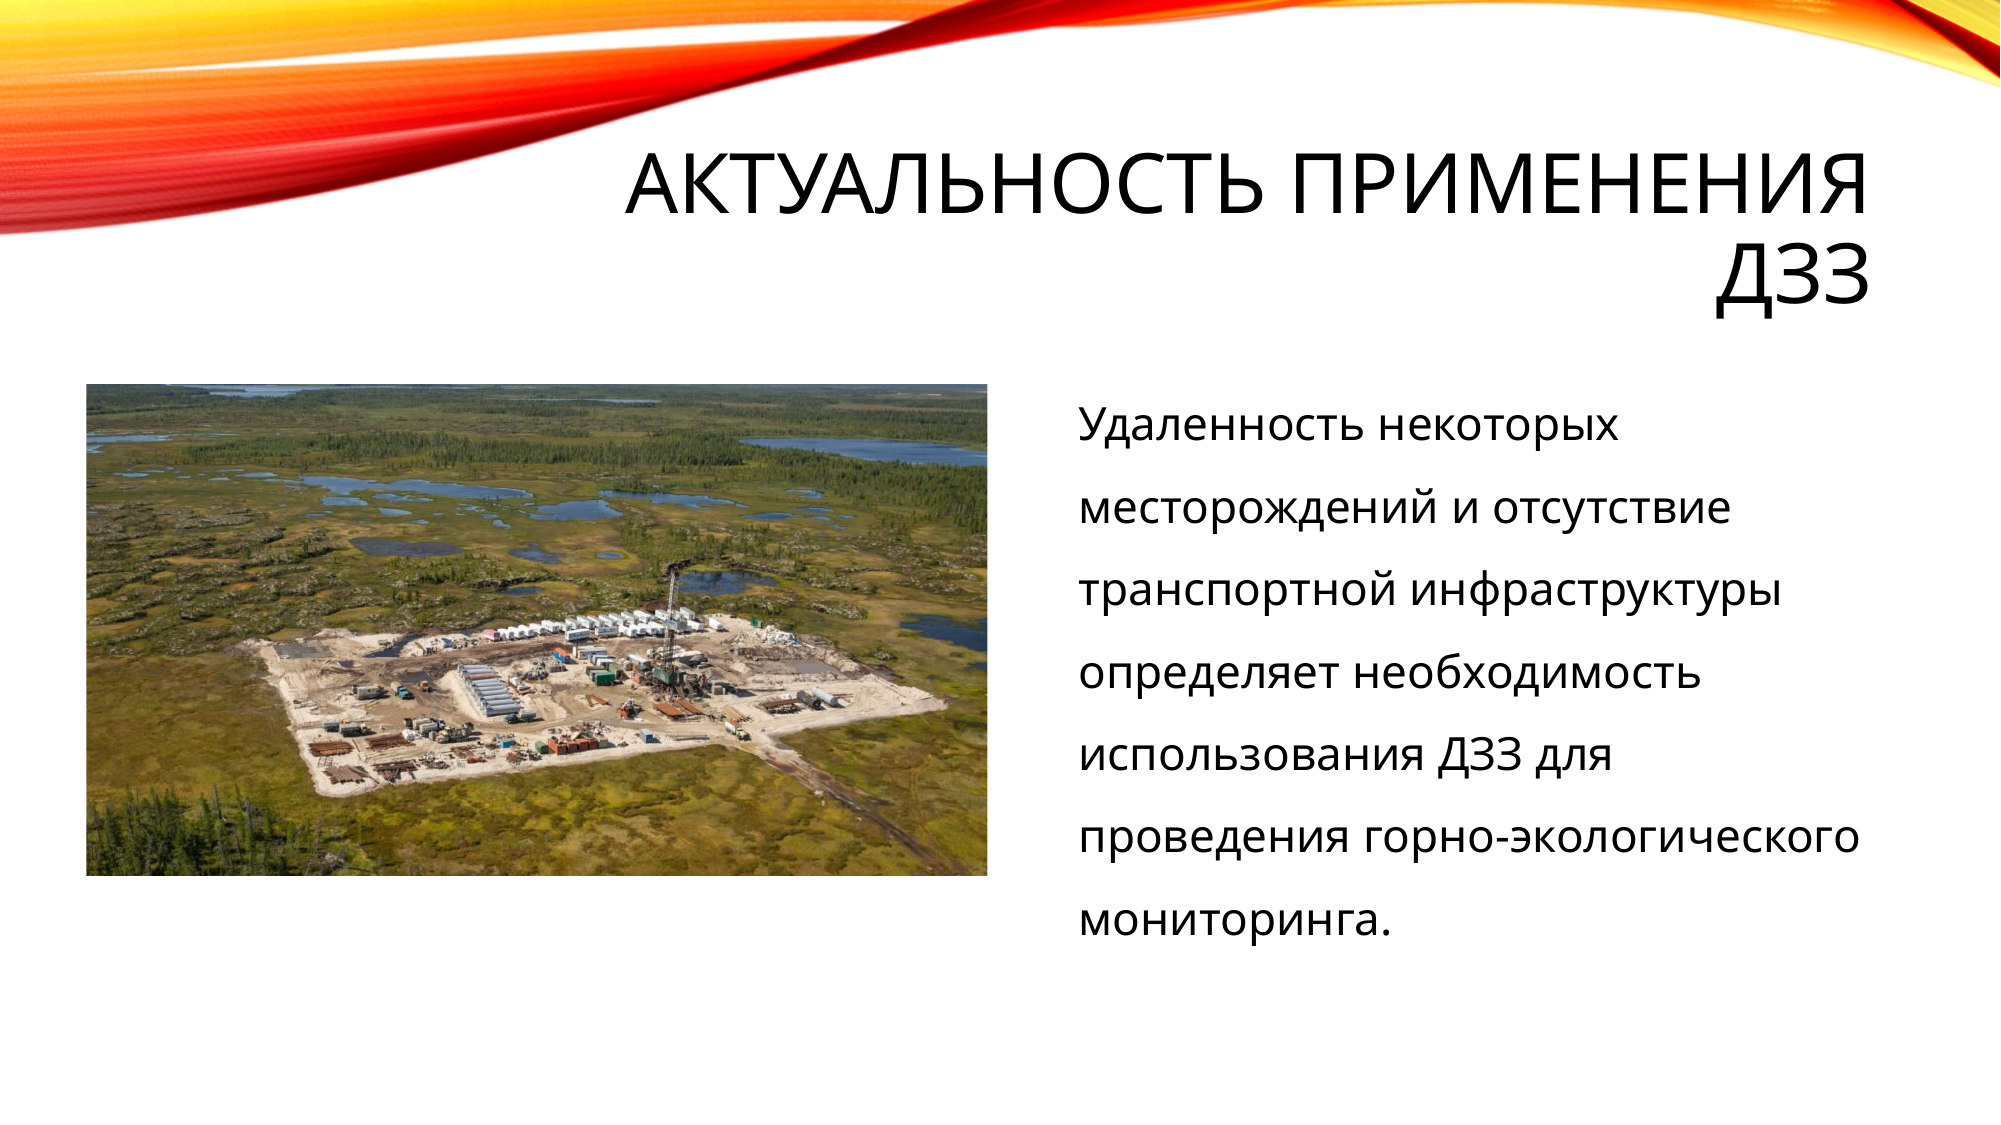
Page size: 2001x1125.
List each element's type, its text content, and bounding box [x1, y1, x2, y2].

list Удаленность некоторых месторождений и отсутствие транспортной инфраструктуры определяет необходимость использования ДЗЗ для проведения горно-экологического мониторинга. [1063, 360, 1888, 1021]
title Актуальность применения ДЗЗ [474, 125, 1888, 338]
picture [0, 0, 2000, 237]
picture [86, 384, 988, 876]
